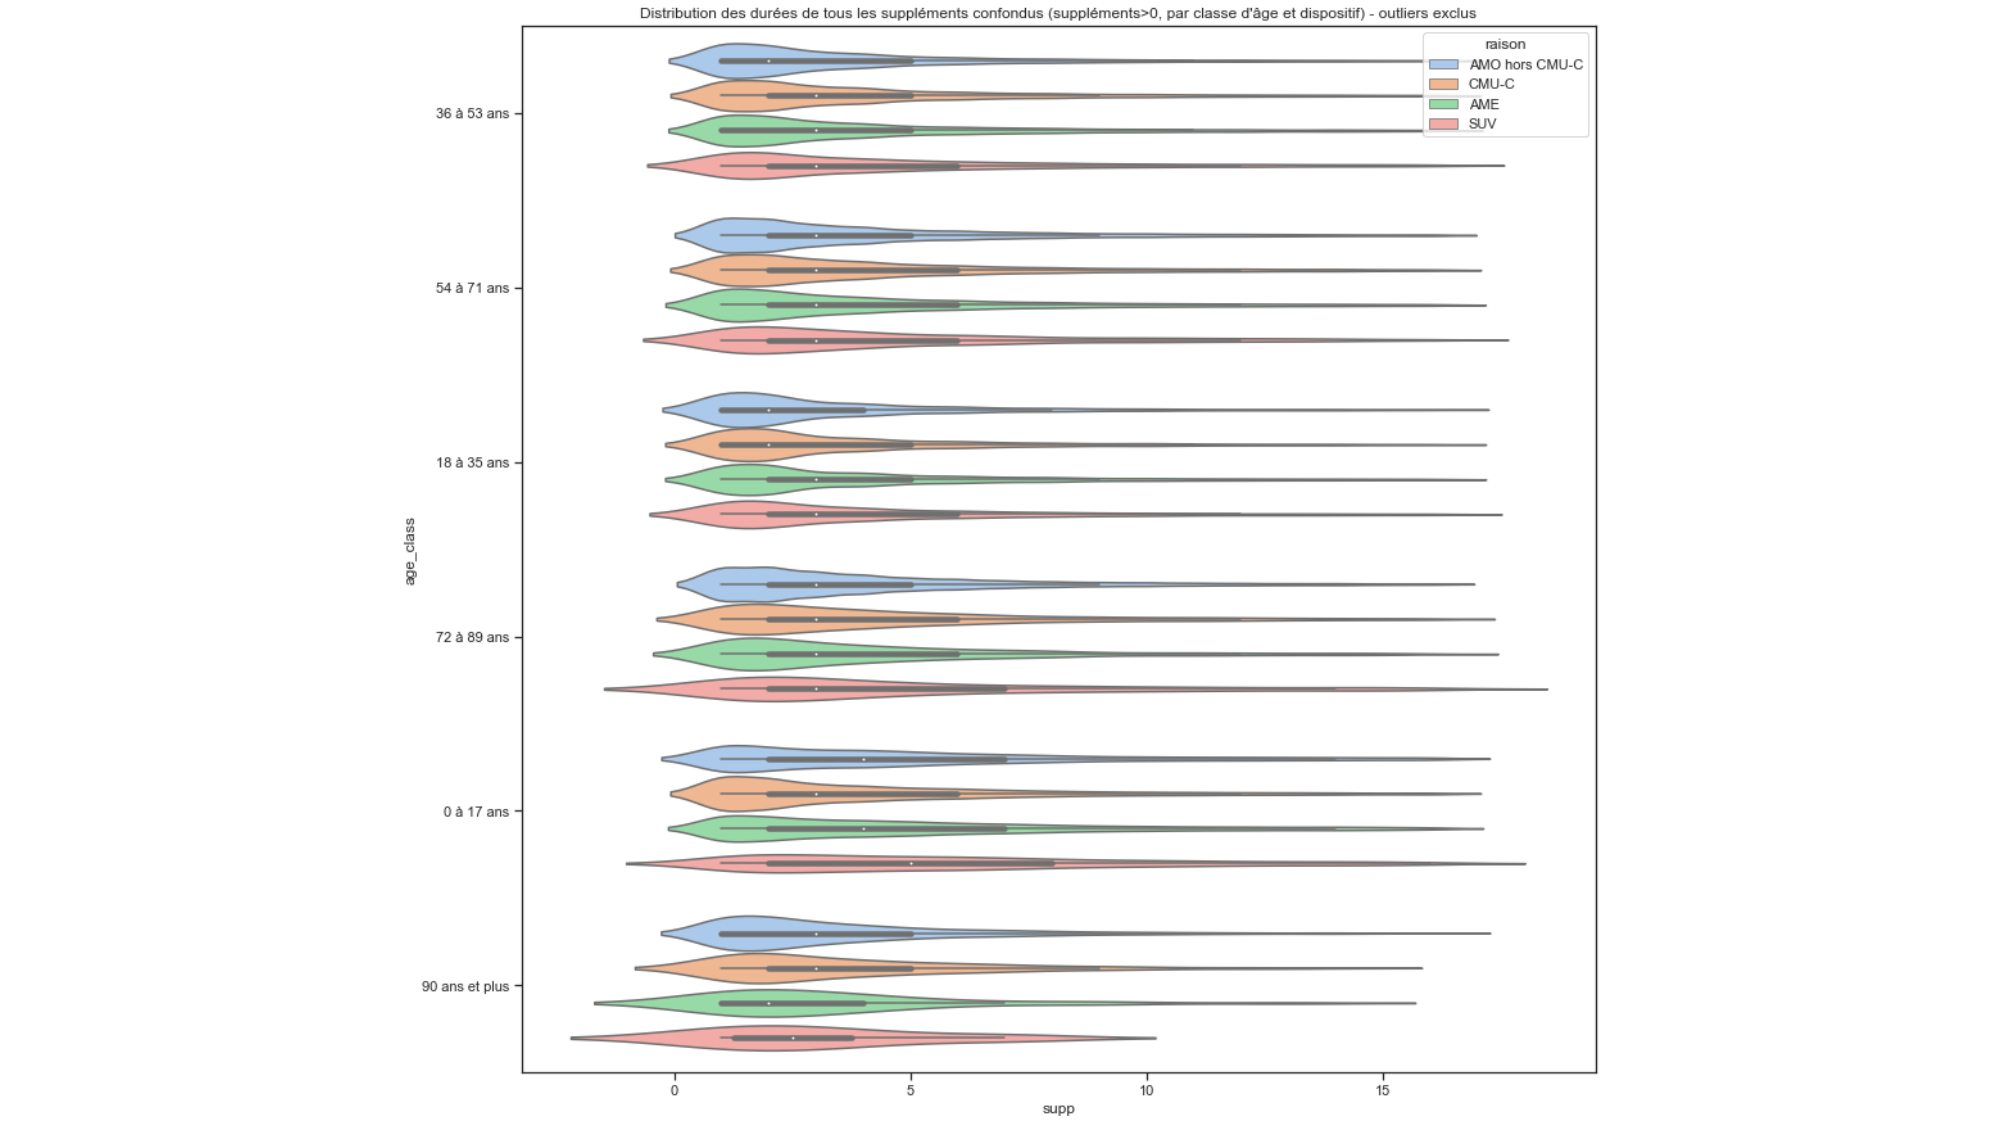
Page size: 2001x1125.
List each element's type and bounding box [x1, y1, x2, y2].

picture [395, 0, 1605, 1125]
